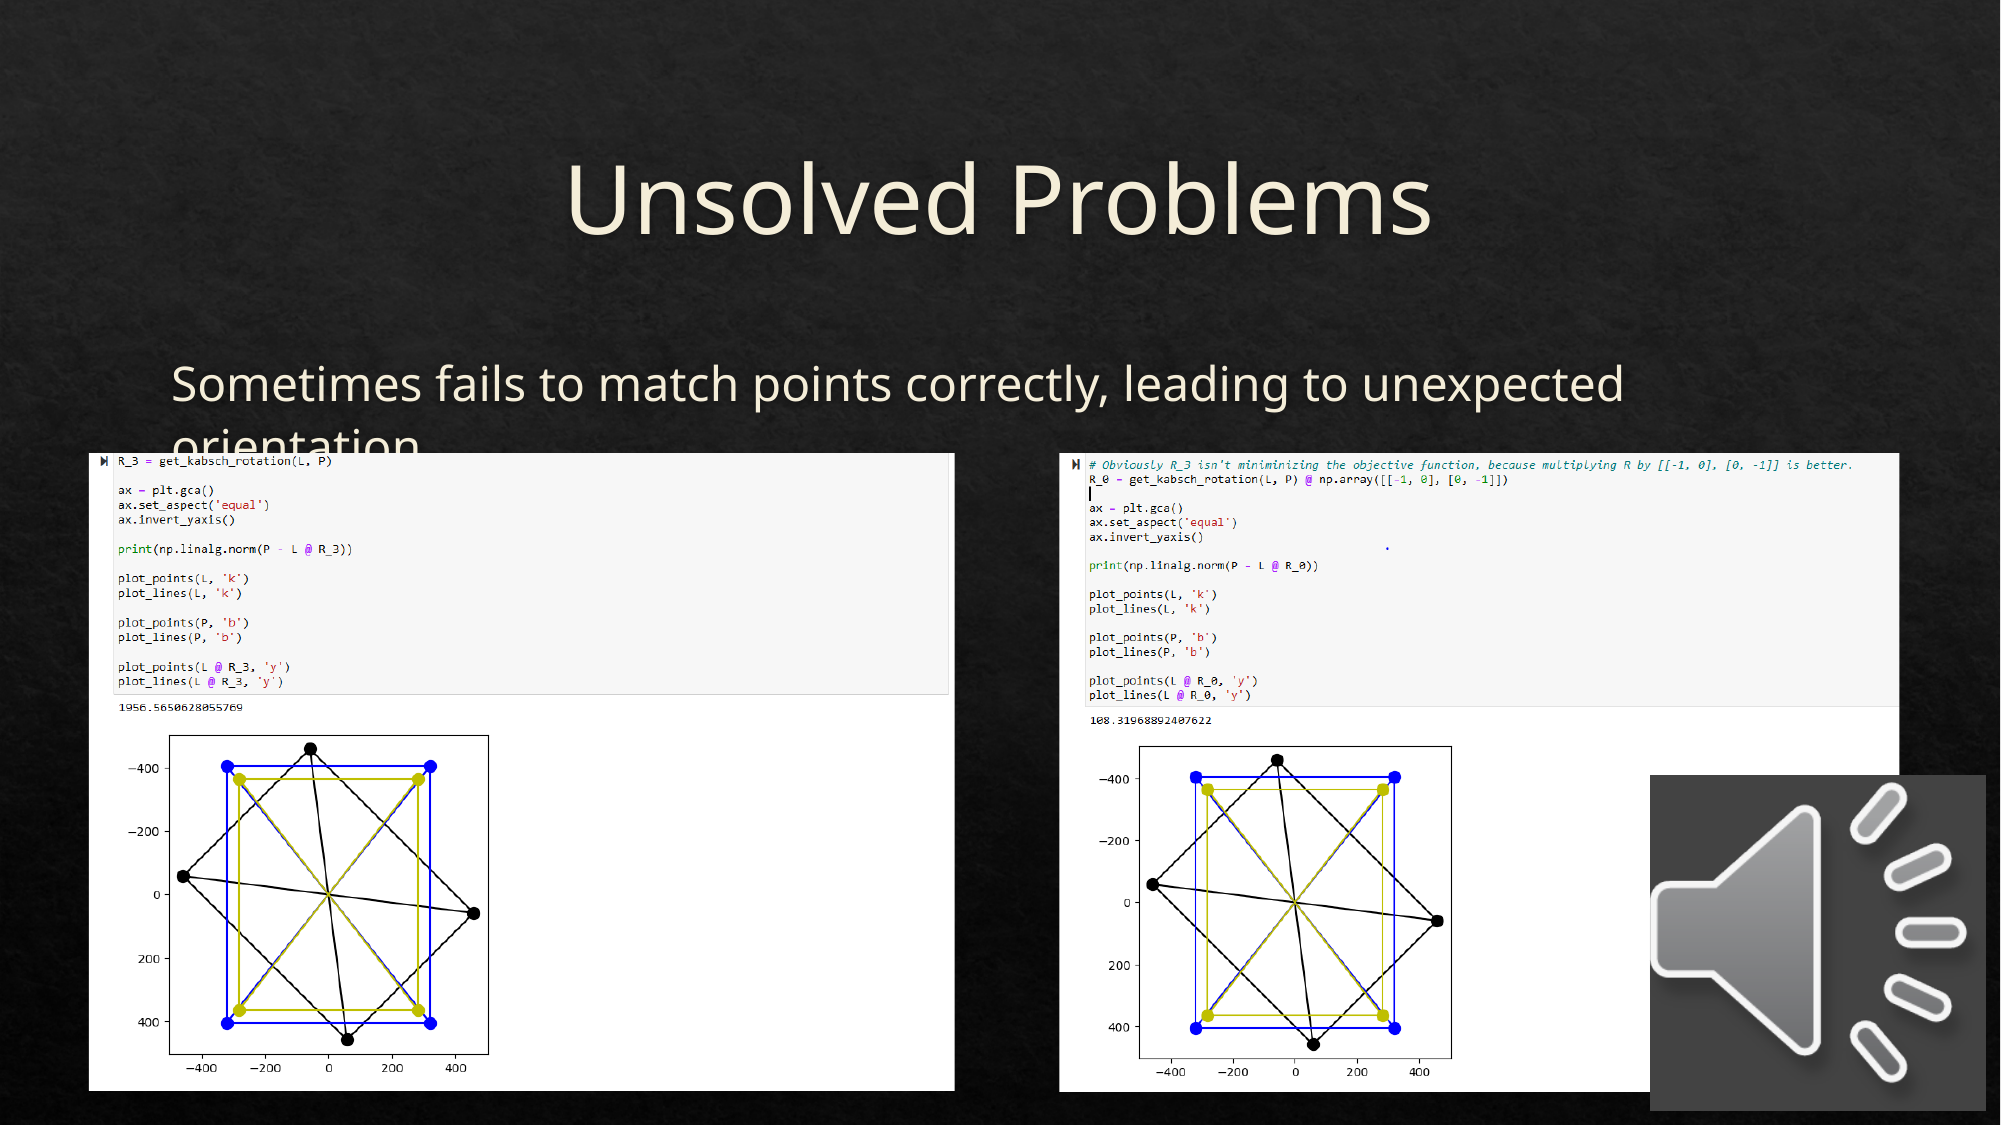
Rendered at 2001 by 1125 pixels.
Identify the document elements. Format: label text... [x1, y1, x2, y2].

picture [88, 453, 956, 1092]
picture [1059, 453, 1987, 1112]
list Sometimes fails to match points correctly, leading to unexpected orientation. [149, 340, 1849, 950]
title Unsolved Problems [149, 99, 1849, 307]
